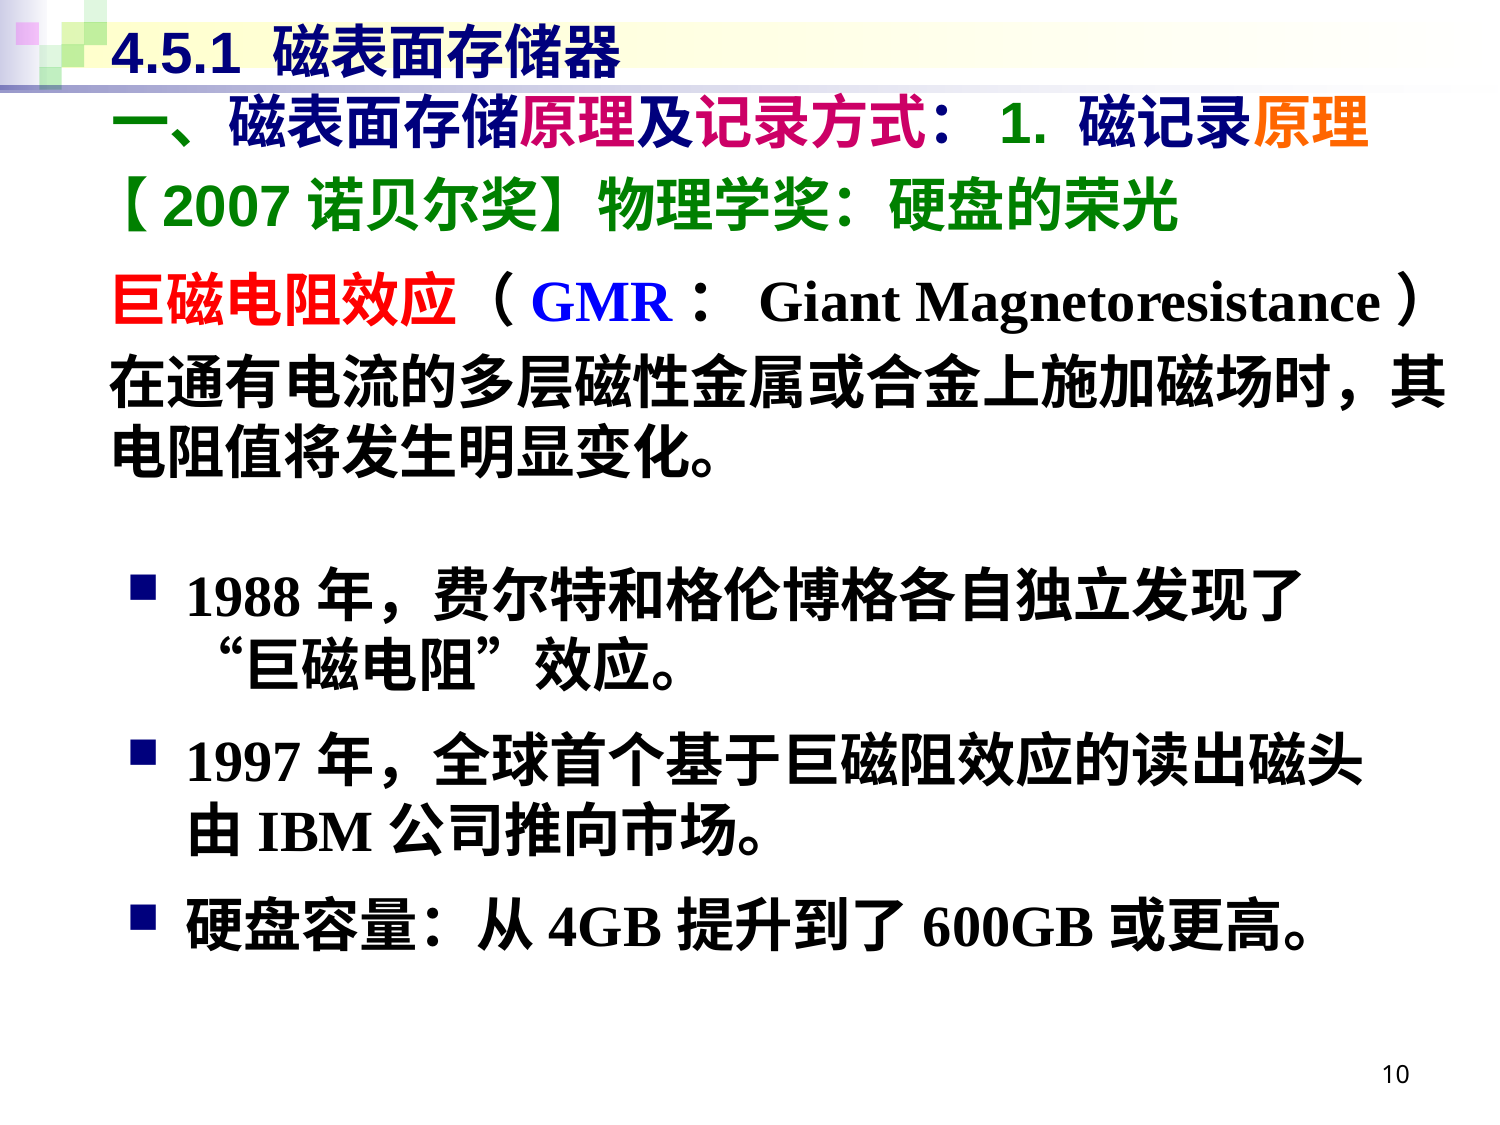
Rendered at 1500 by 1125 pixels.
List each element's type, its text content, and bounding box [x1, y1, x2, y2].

title 4.5.1 磁表面存储器 一、磁表面存储原理及记录方式：1. 磁记录原理 [96, 6, 1448, 160]
slide_number 10 [1074, 1024, 1426, 1101]
text_box 1988年，费尔特和格伦博格各自独立发现了“巨磁电阻”效应。 1997年，全球首个基于巨磁阻效应的读出磁头由IBM公司推向市场。 硬盘容量：从4GB提升到了600GB或更高。 [112, 550, 1388, 1012]
text_box 巨磁电阻效应（GMR：Giant Magnetoresistance） 在通有电流的多层磁性金属或合金上施加磁场时，其电阻值将发生明显变化。 [93, 255, 1471, 528]
list 【2007诺贝尔奖】物理学奖：硬盘的荣光 [74, 160, 1471, 244]
